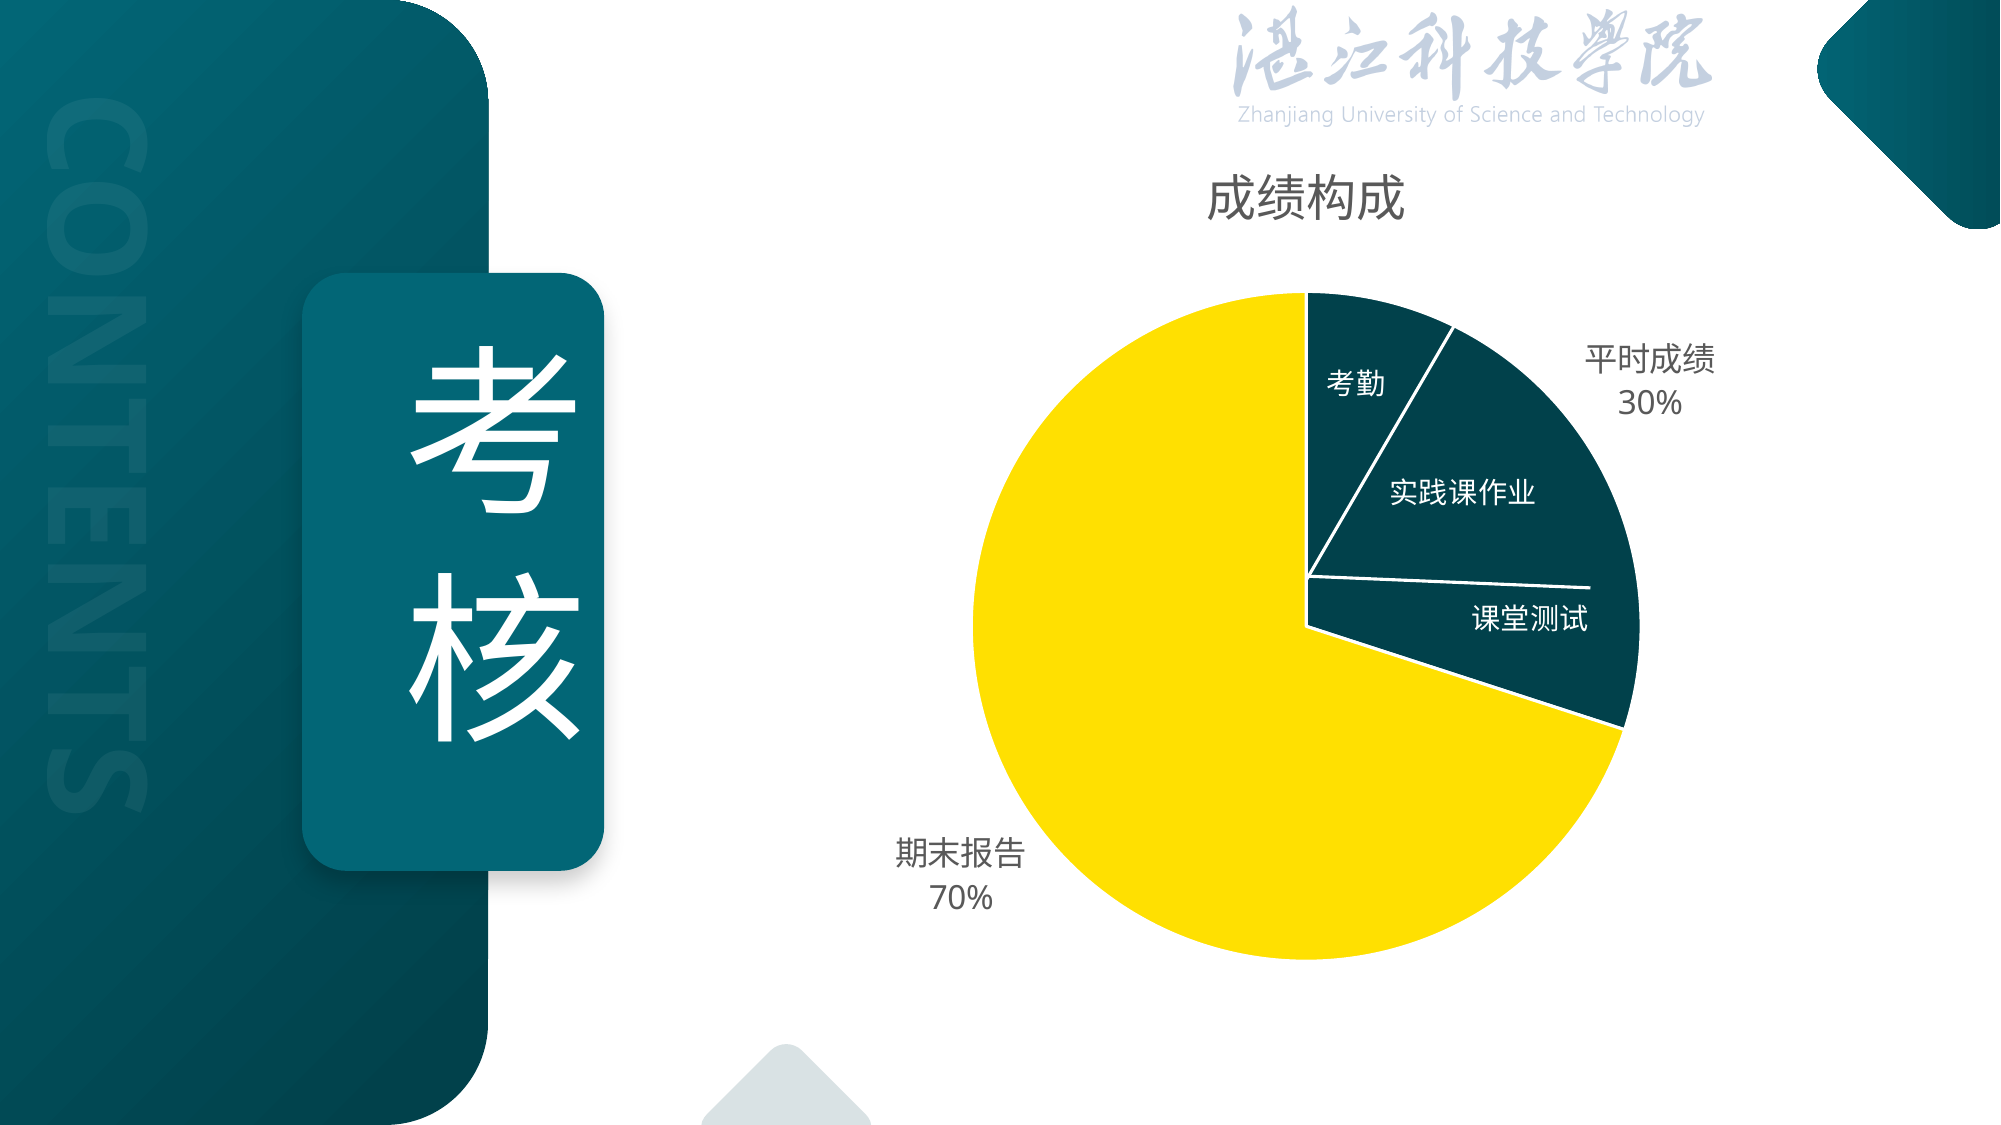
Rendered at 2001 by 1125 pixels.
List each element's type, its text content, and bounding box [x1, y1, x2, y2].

list 考 核 [367, 323, 565, 831]
chart [639, 117, 1973, 1007]
